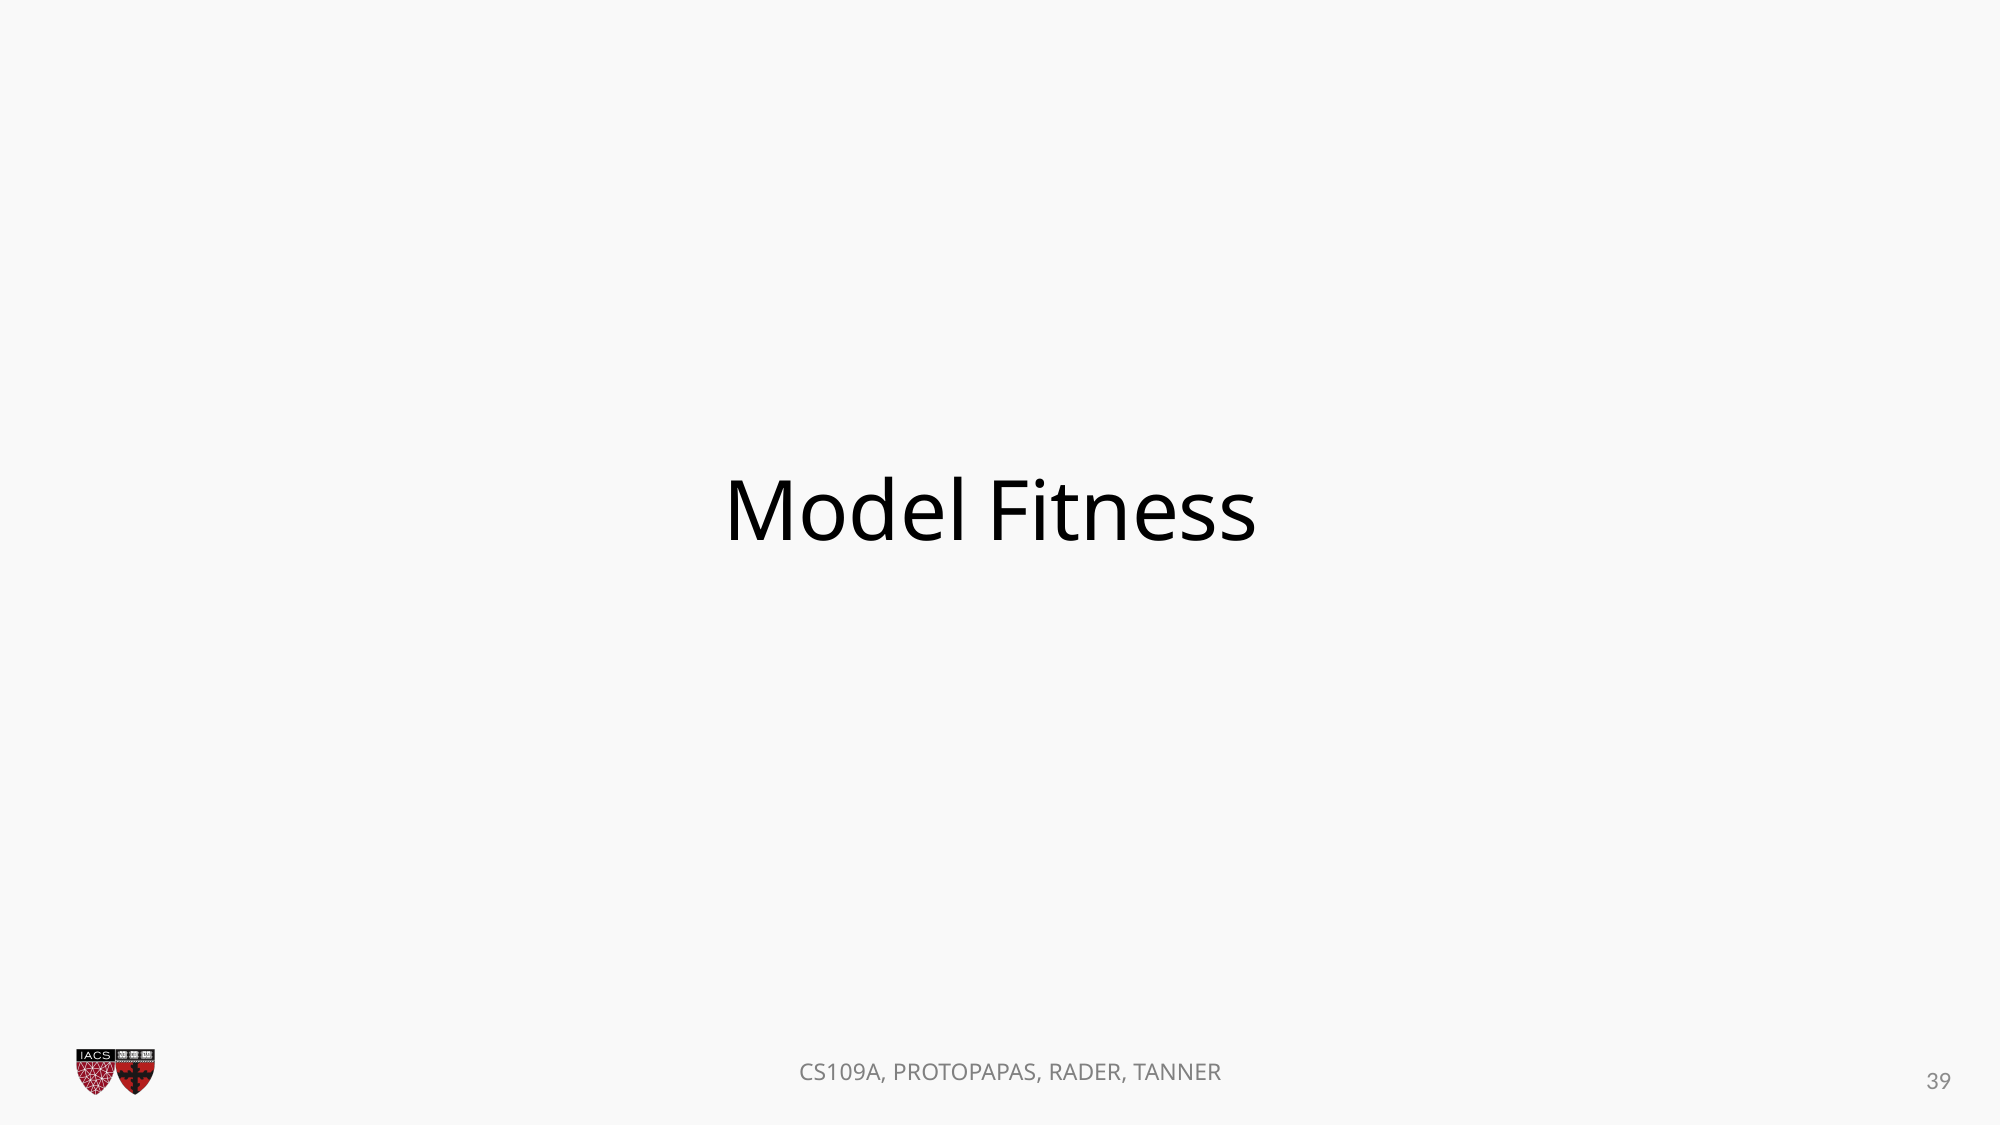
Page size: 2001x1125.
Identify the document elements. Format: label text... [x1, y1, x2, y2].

picture [75, 1049, 155, 1095]
slide_number 38 [1500, 1050, 1967, 1110]
title Model Fitness [99, 449, 1900, 576]
